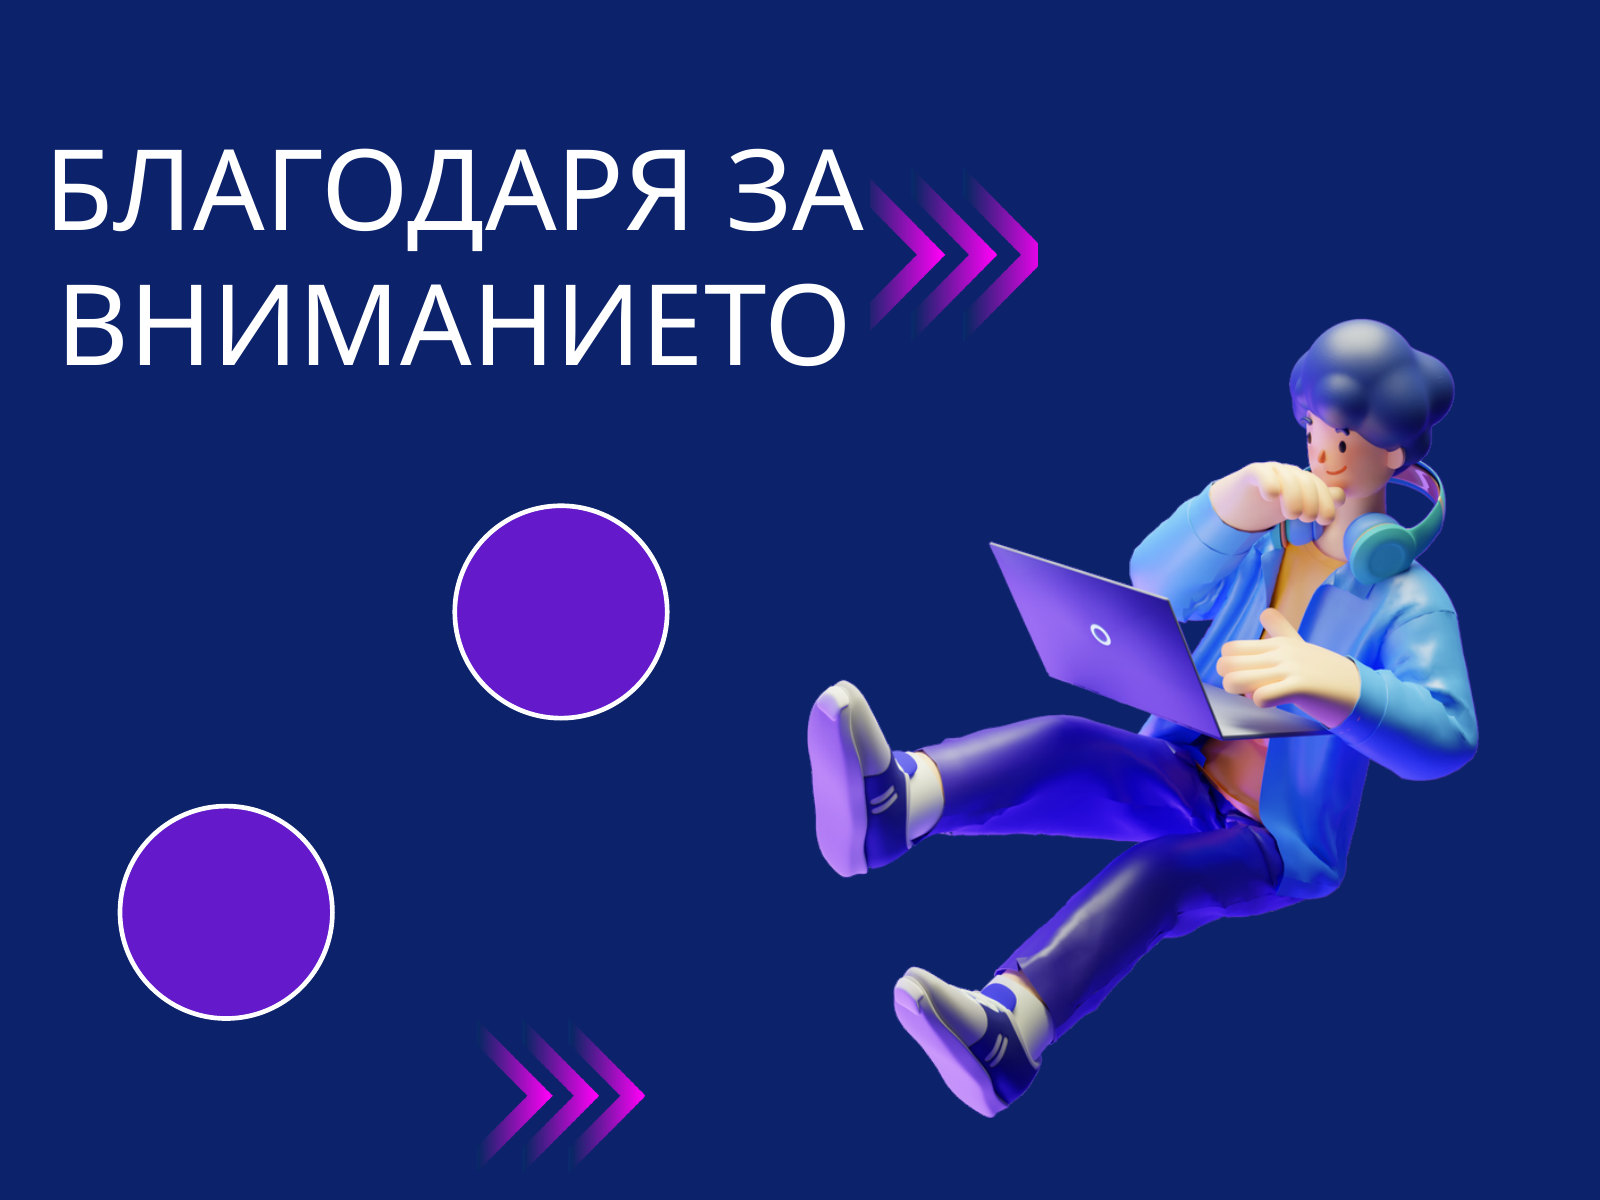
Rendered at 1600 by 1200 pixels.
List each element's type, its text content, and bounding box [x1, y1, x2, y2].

text_box [869, 167, 1038, 342]
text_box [119, 805, 333, 1019]
text_box [807, 318, 1480, 1118]
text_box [454, 505, 668, 719]
text_box [476, 1018, 645, 1173]
text_box БЛАГОДАРЯ ЗА ВНИМАНИЕТО [39, 118, 871, 389]
